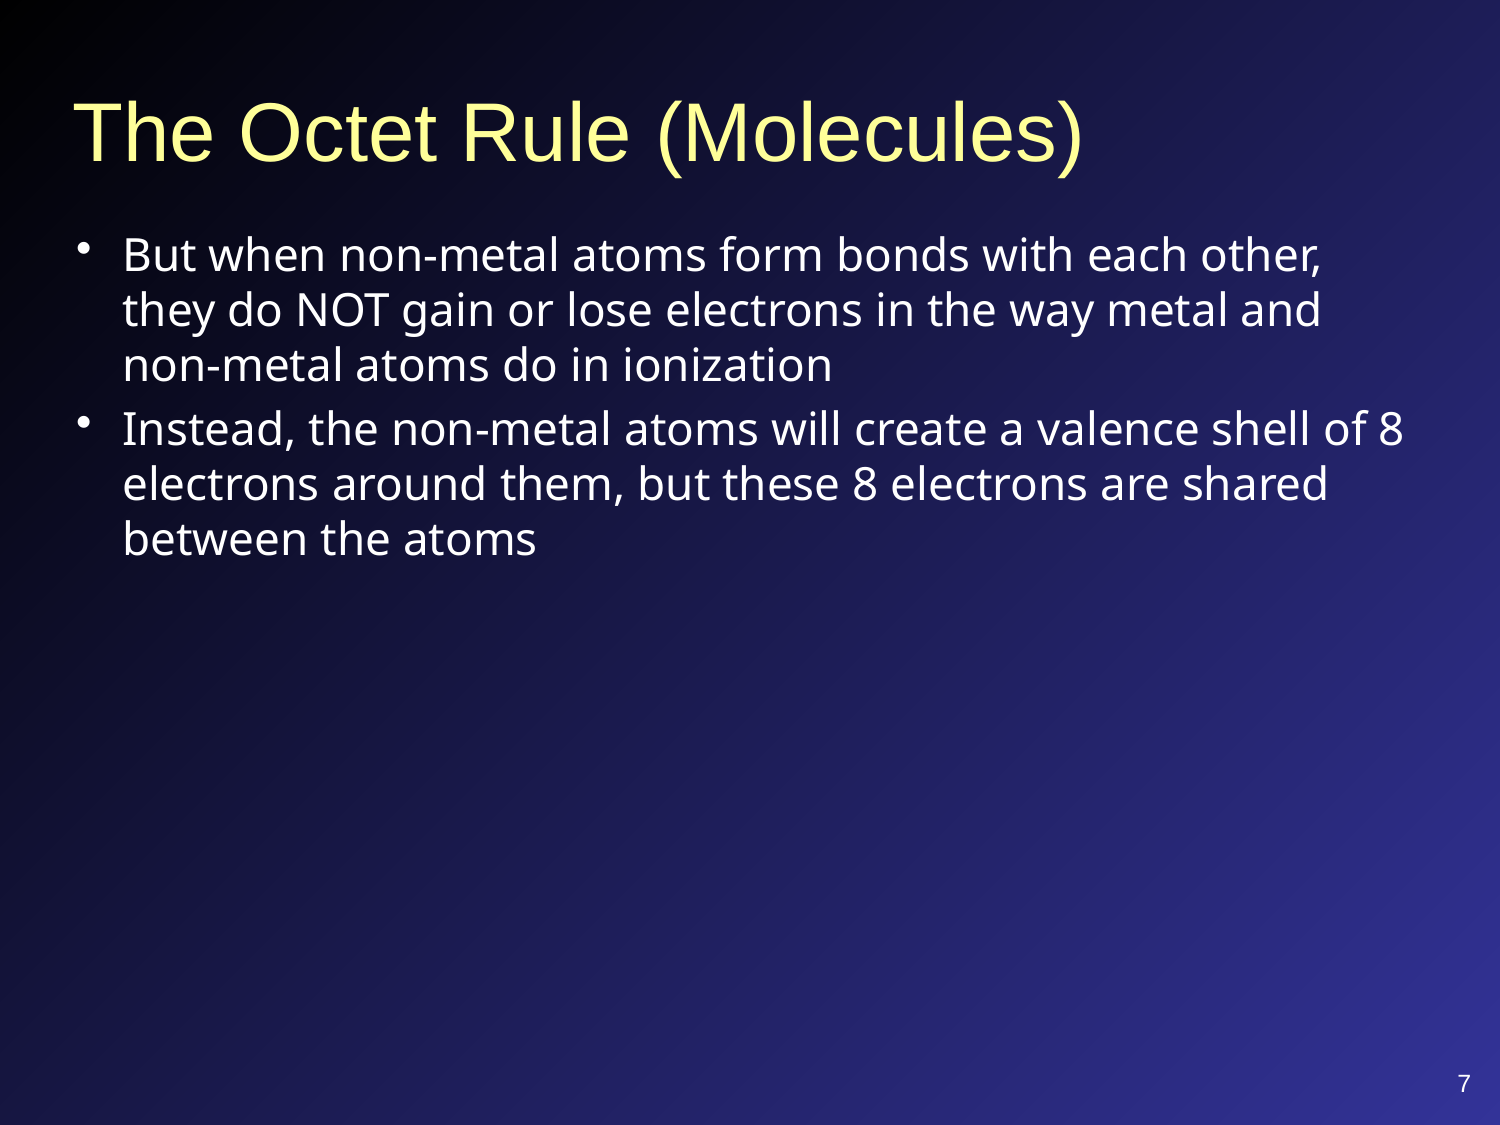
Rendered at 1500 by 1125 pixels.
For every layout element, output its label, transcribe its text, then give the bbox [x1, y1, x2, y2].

title The Octet Rule (Molecules) [57, 69, 1440, 187]
slide_number 7 [1148, 1052, 1487, 1112]
list But when non-metal atoms form bonds with each other, they do NOT gain or lose electrons in the way metal and non-metal atoms do in ionization Instead, the non-metal atoms will create a valence shell of 8 electrons around them, but these 8 electrons are shared between the atoms [60, 218, 1438, 1075]
